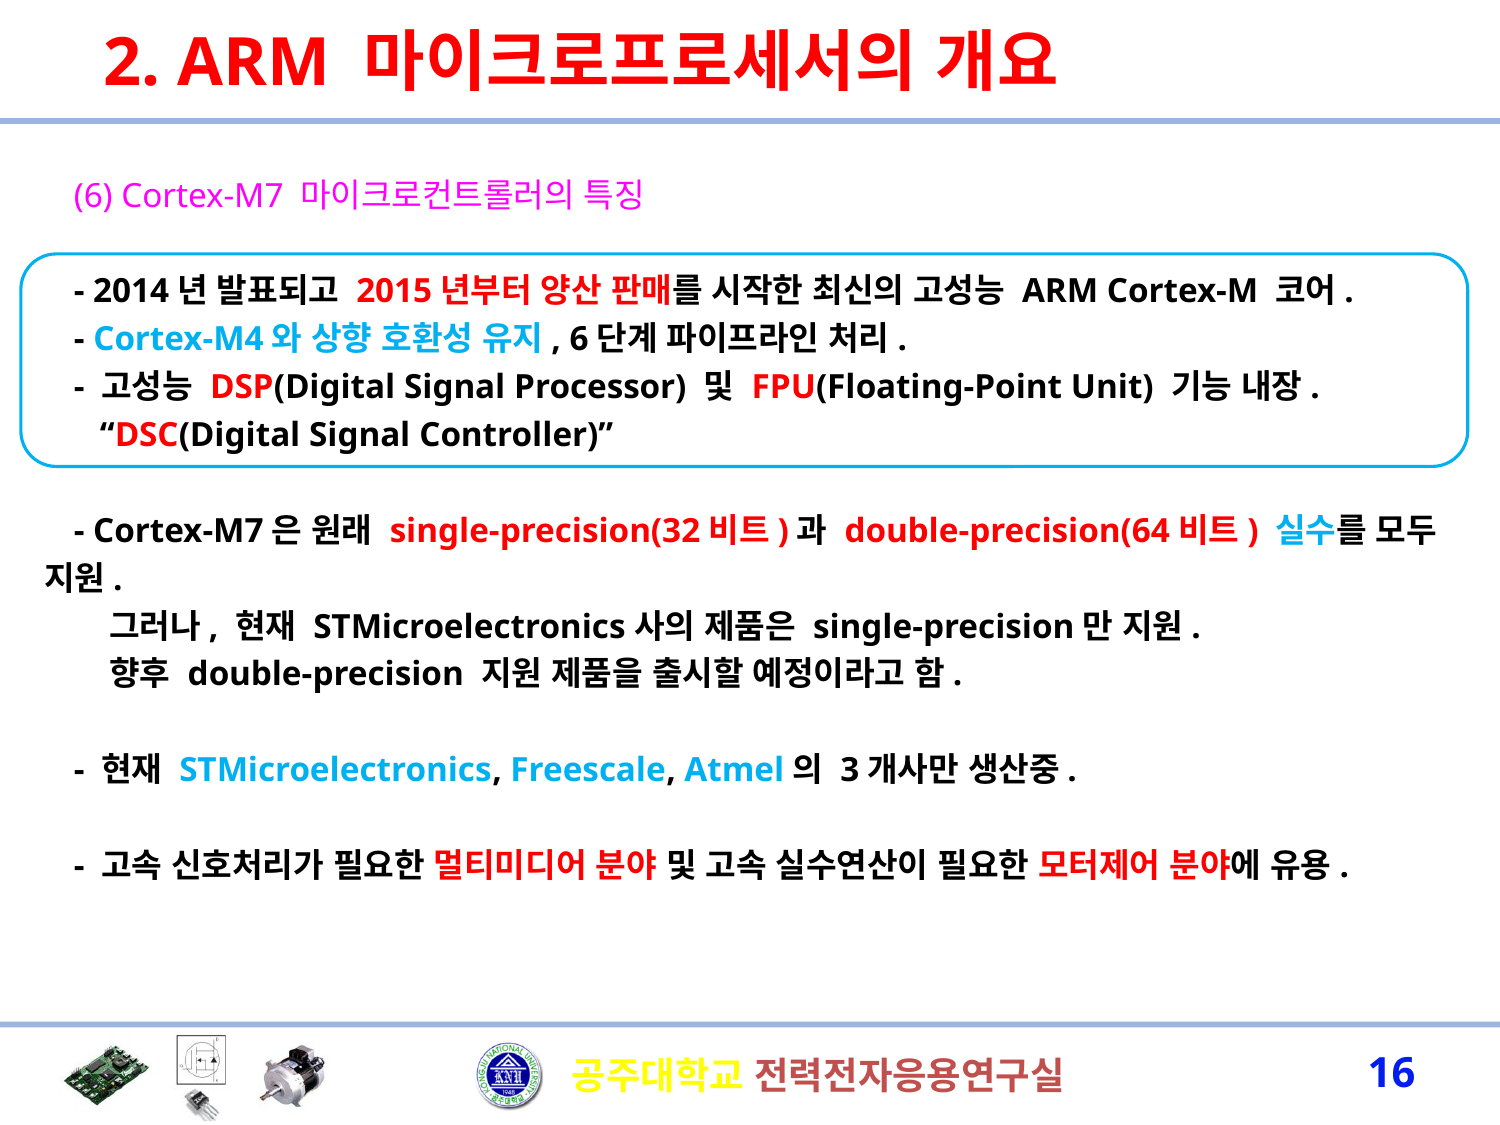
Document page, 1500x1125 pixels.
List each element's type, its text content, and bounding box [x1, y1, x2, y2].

text_box 2. ARM 마이크로프로세서의 개요 [88, 11, 1412, 107]
text_box [0, 116, 1500, 126]
text_box [18, 251, 1470, 469]
slide_number 16 [1269, 1039, 1431, 1111]
text_box [0, 1019, 1500, 1030]
picture [58, 1033, 329, 1123]
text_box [472, 1039, 1106, 1111]
text_box (6) Cortex-M7 마이크로컨트롤러의 특징 - 2014년 발표되고 2015년부터 양산 판매를 시작한 최신의 고성능 ARM Cortex-M 코어. - Cortex-M4와 상향 호환성 유지, 6단계 파이프라인 처리. - 고성능 DSP(Digital Signal Processor) 및 FPU(Floating-Point Unit) 기능 내장. “DSC(Digital Signal Controller)” - Cortex-M7은 원래 single-precision(32비트)과 double-precision(64비트) 실수를 모두 지원. 그러나, 현재 STMicroelectronics사의 제품은 single-precision만 지원. 향후 double-precision 지원 제품을 출시할 예정이라고 함. - 현재 STMicroelectronics, Freescale, Atmel의 3개사만 생산중. - 고속 신호처리가 필요한 멀티미디어 분야 및 고속 실수연산이 필요한 모터제어 분야에 유용. [29, 158, 1483, 892]
